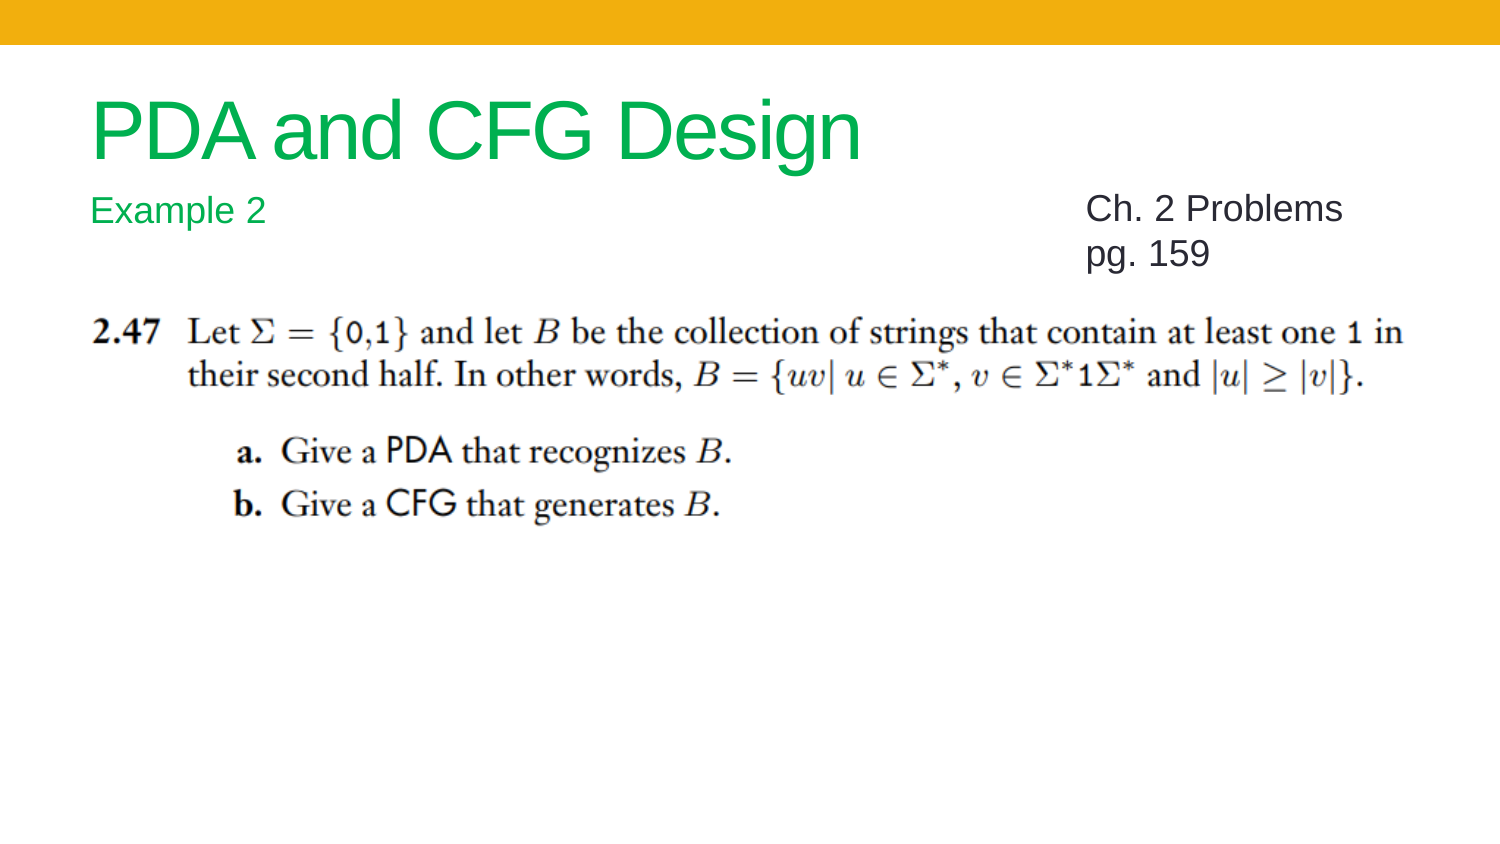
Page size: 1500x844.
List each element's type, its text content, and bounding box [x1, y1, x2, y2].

title PDA and CFG Design [75, 65, 1425, 188]
text_box Ch. 2 Problems pg. 159 [1070, 176, 1396, 282]
text_box Example 2 [75, 178, 1070, 238]
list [74, 302, 1426, 541]
